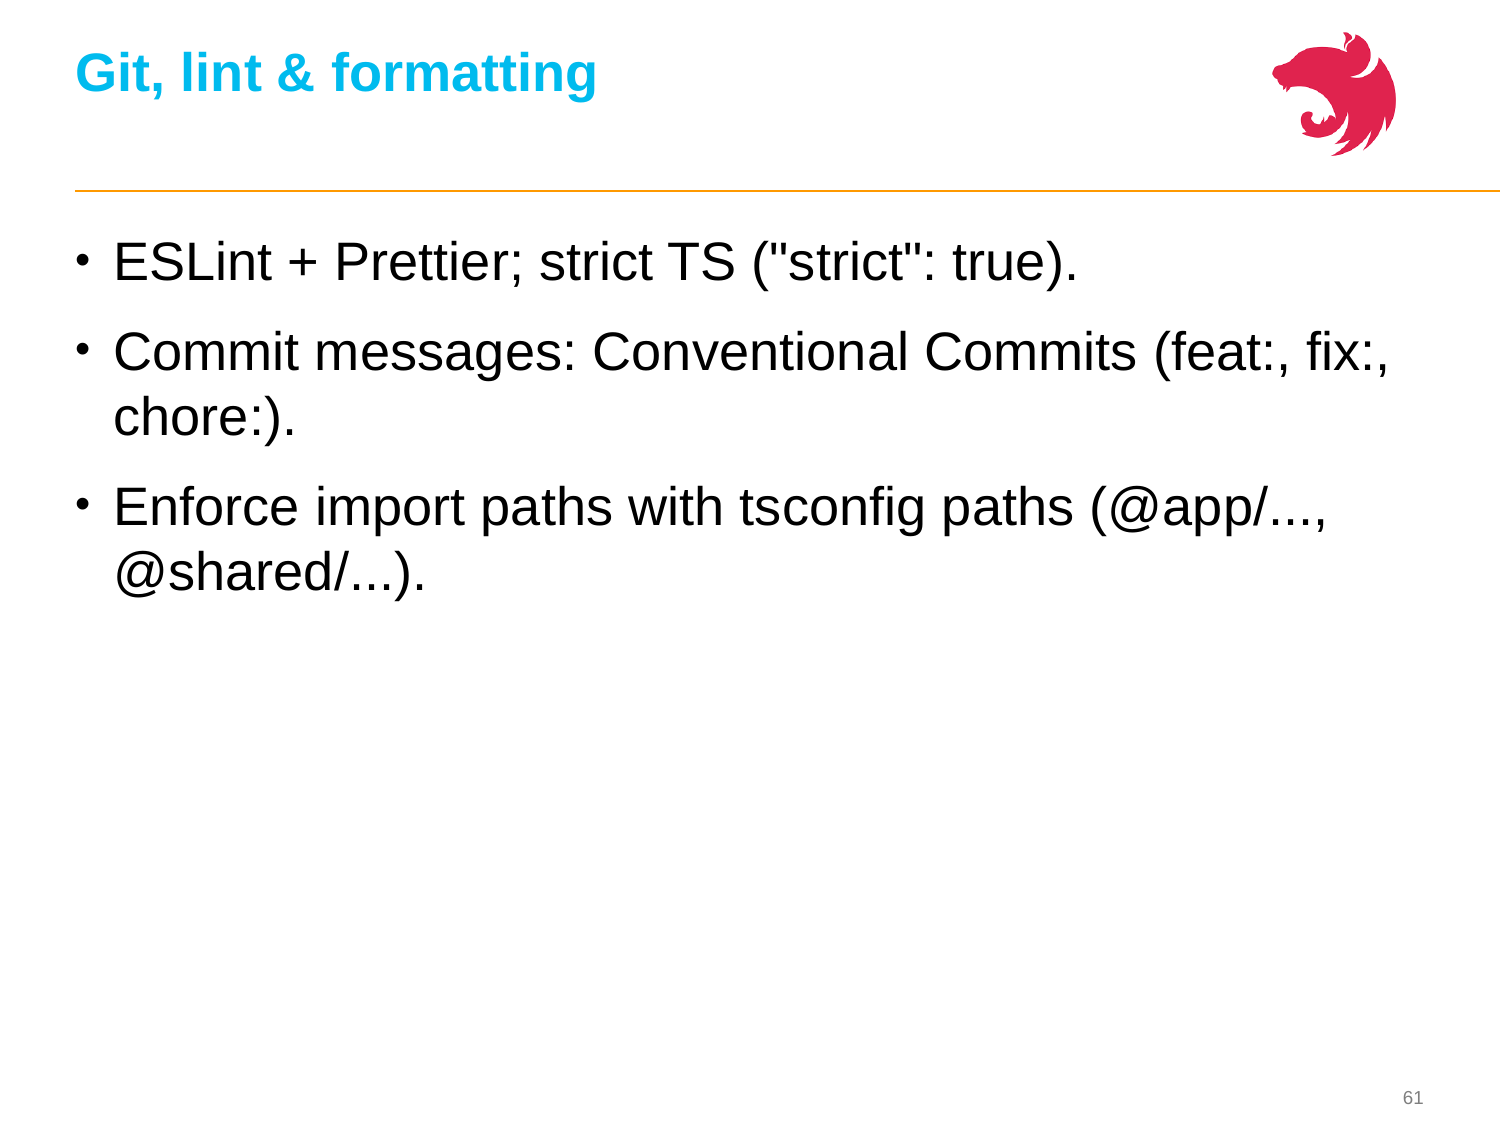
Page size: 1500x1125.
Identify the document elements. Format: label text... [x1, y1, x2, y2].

list ESLint + Prettier; strict TS ("strict": true). Commit messages: Conventional Commits (feat:, fix:, chore:). Enforce import paths with tsconfig paths (@app/..., @shared/...). [75, 226, 1425, 1053]
title Git, lint & formatting [75, 27, 1422, 157]
